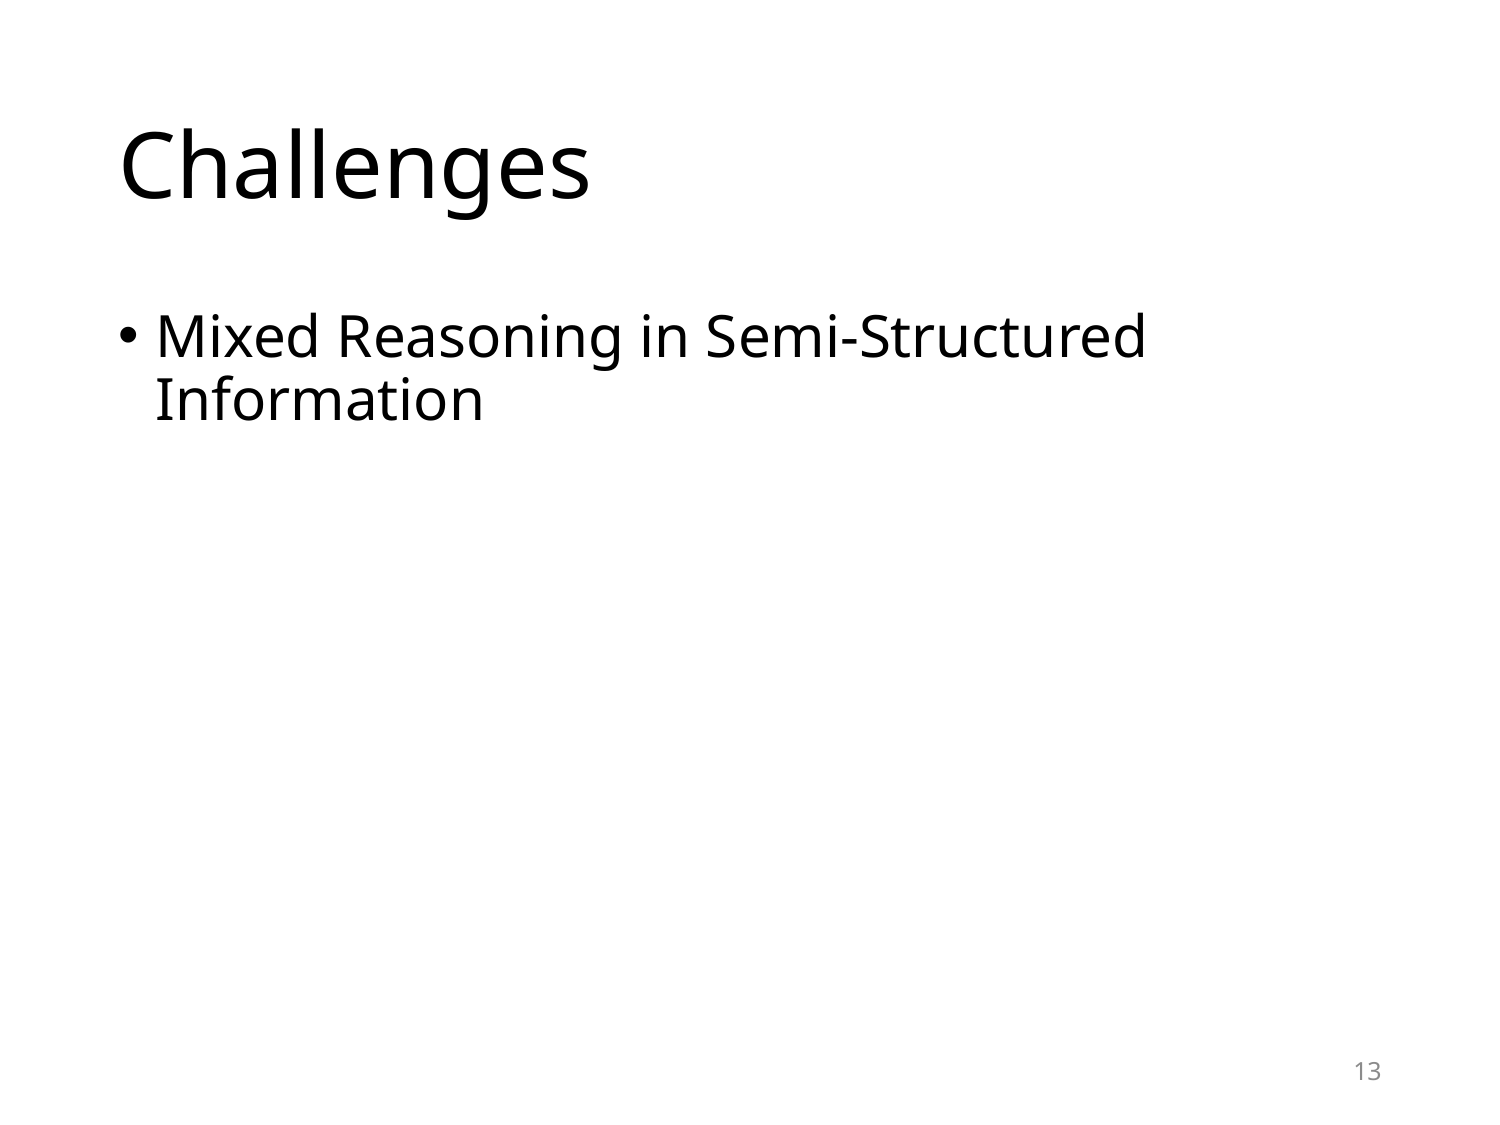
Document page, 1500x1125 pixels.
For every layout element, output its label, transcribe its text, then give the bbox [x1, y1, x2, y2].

title Challenges [103, 59, 1397, 278]
slide_number 13 [1059, 1042, 1397, 1103]
list Mixed Reasoning in Semi-Structured Information [103, 299, 1397, 1014]
